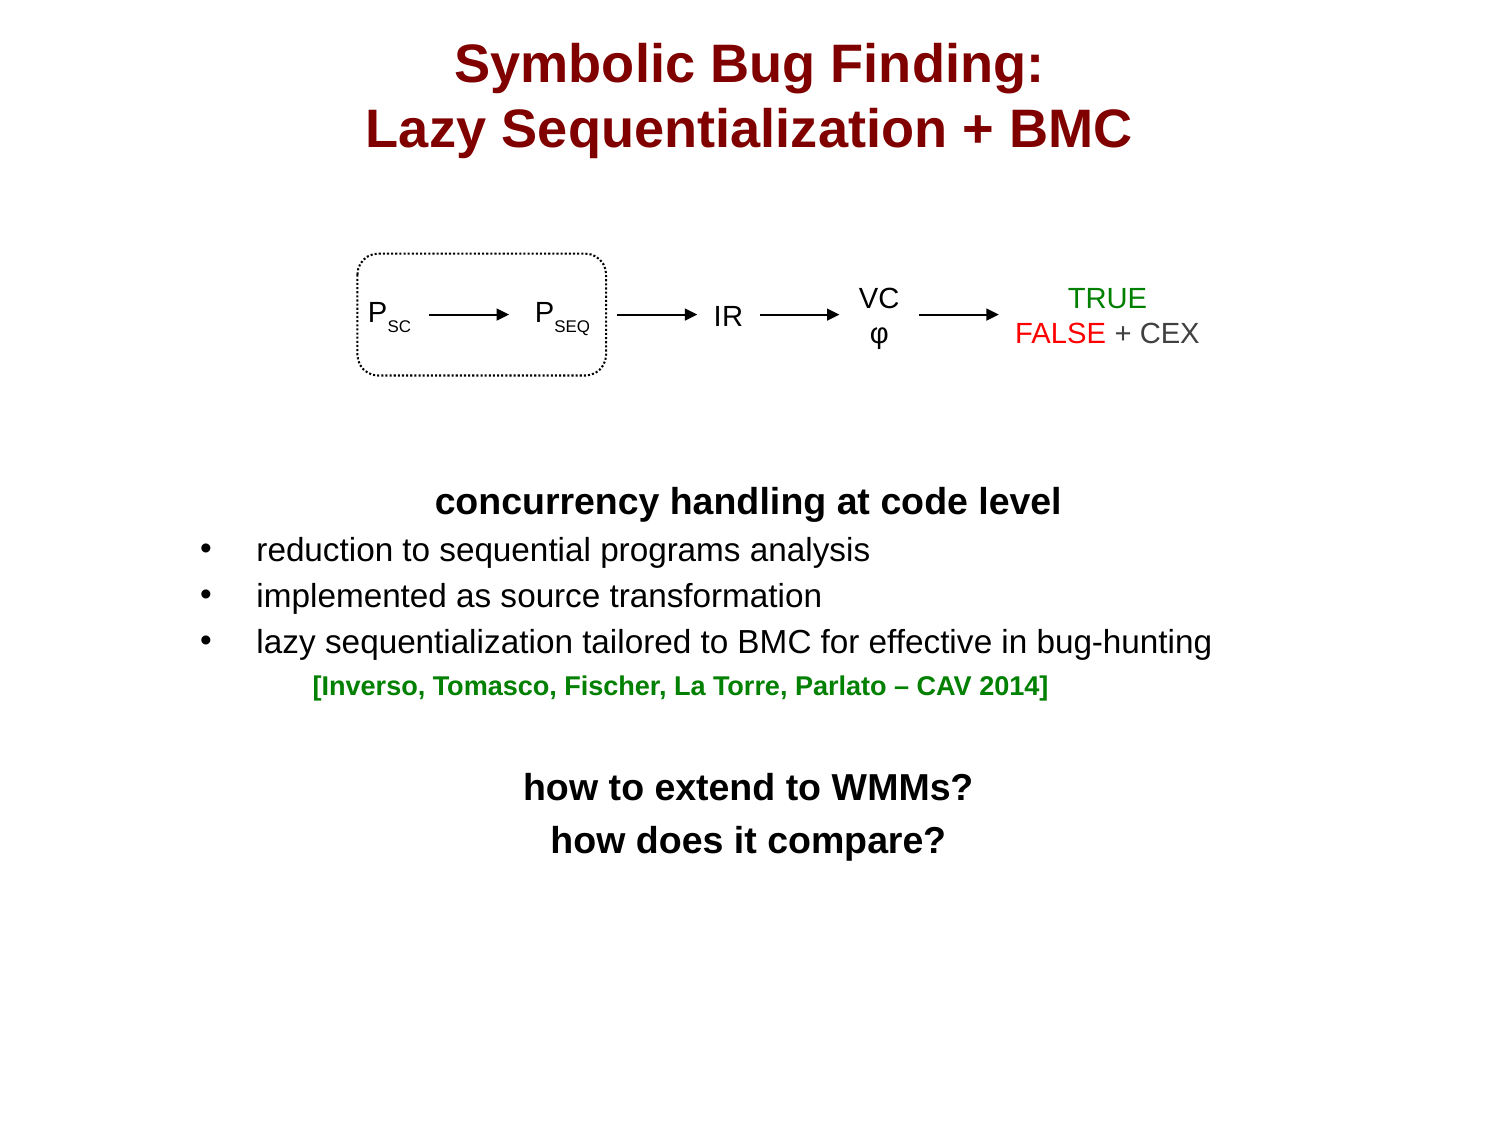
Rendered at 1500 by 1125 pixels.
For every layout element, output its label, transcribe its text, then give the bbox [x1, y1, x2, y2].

text_box PSEQ [517, 286, 608, 343]
text_box [357, 253, 607, 376]
text_box IR [705, 289, 751, 340]
text_box [617, 308, 698, 321]
title Symbolic Bug Finding: Lazy Sequentialization + BMC [0, 0, 1500, 188]
text_box VC φ [848, 272, 911, 357]
text_box [429, 308, 509, 321]
text_box [919, 308, 999, 321]
text_box [759, 308, 840, 321]
list concurrency handling at code level reduction to sequential programs analysis implemented as source transformation lazy sequentialization tailored to BMC for effective in bug-hunting [Inverso, Tomasco, Fischer, La Torre, Parlato – CAV 2014] how to extend to WMMs? how does it compare? [192, 188, 1305, 1085]
text_box PSC [358, 286, 421, 343]
text_box TRUE FALSE + CEX [1007, 272, 1208, 357]
